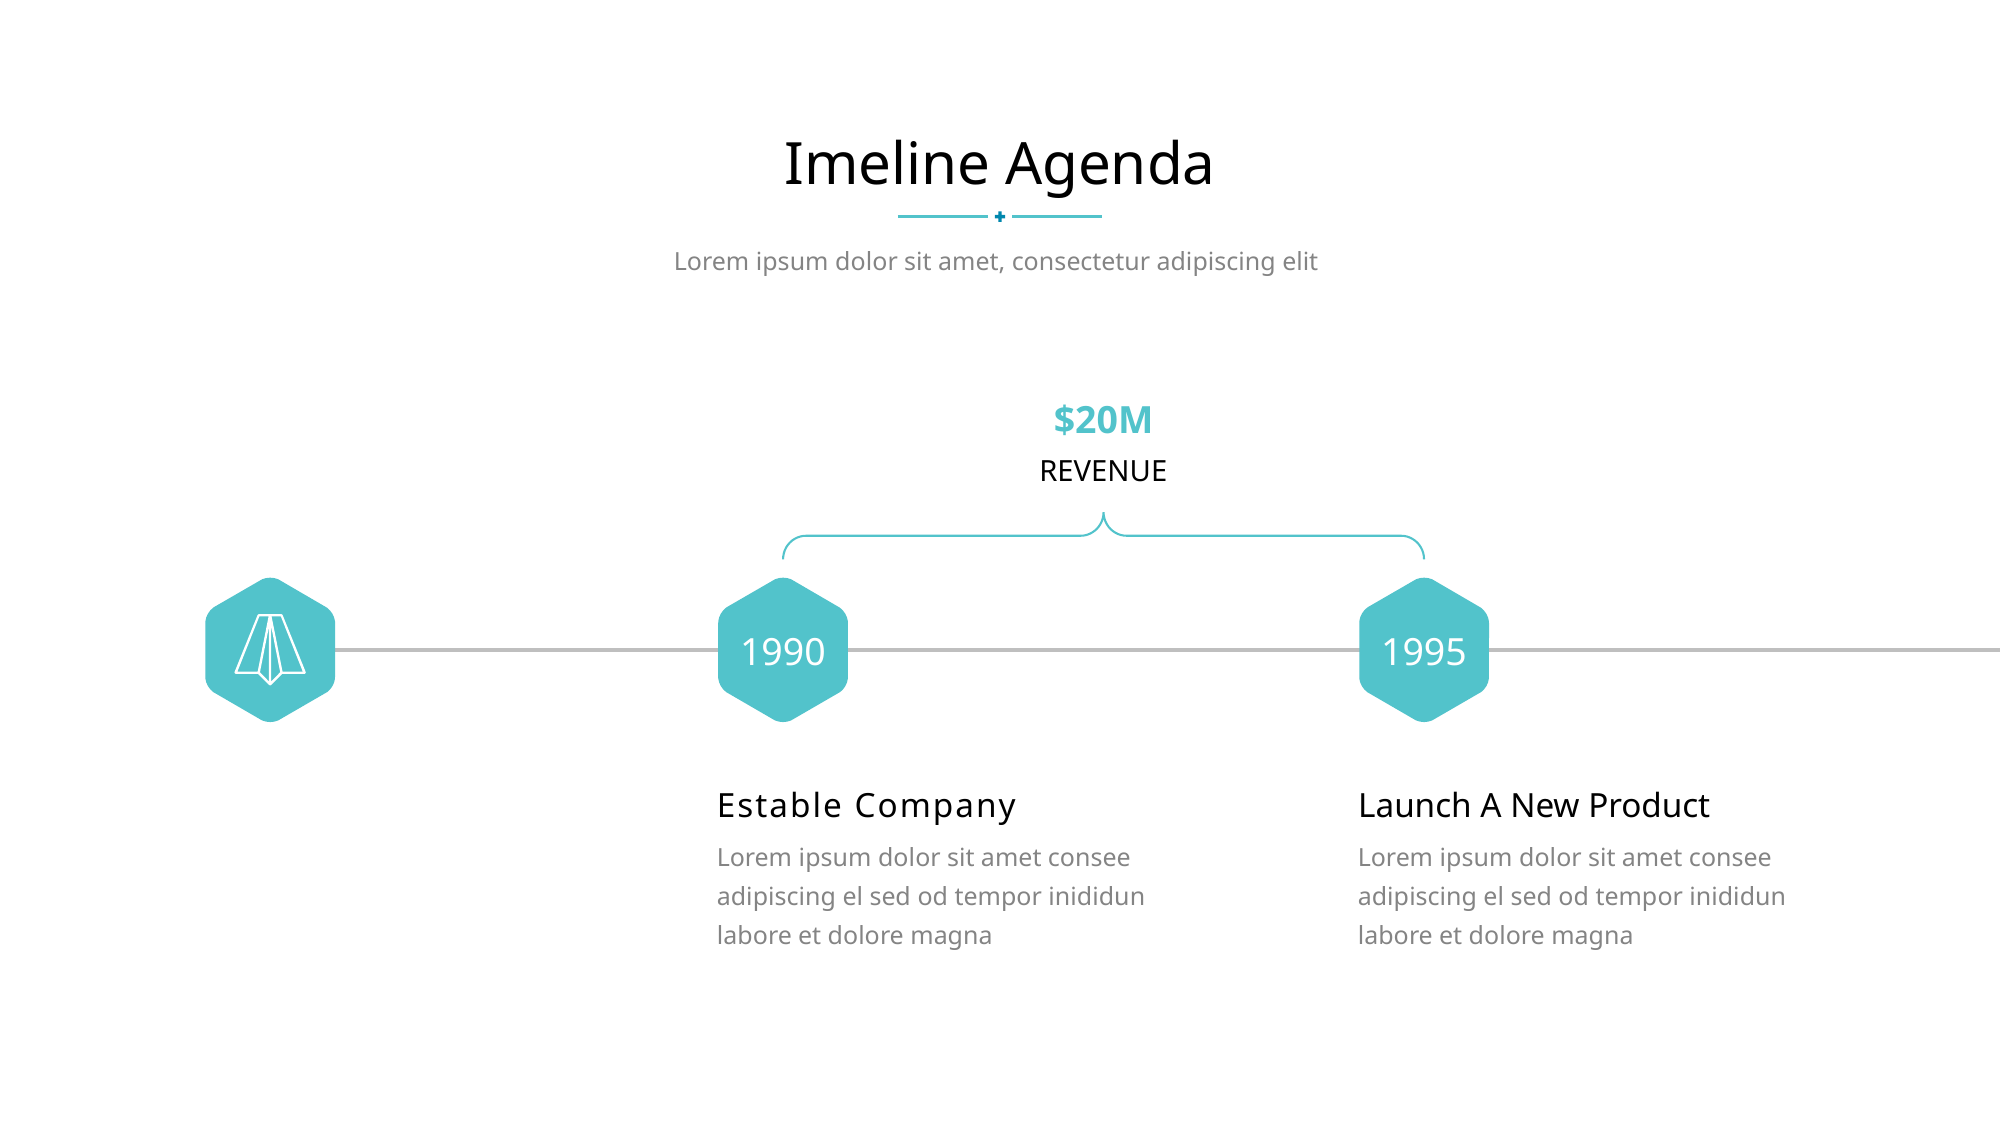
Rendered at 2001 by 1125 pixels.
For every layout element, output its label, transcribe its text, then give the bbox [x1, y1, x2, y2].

text_box [782, 512, 1425, 560]
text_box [483, 118, 1517, 281]
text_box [1833, 577, 2000, 723]
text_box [702, 577, 1833, 956]
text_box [205, 577, 702, 723]
text_box $20M REVENUE [1024, 375, 1183, 495]
